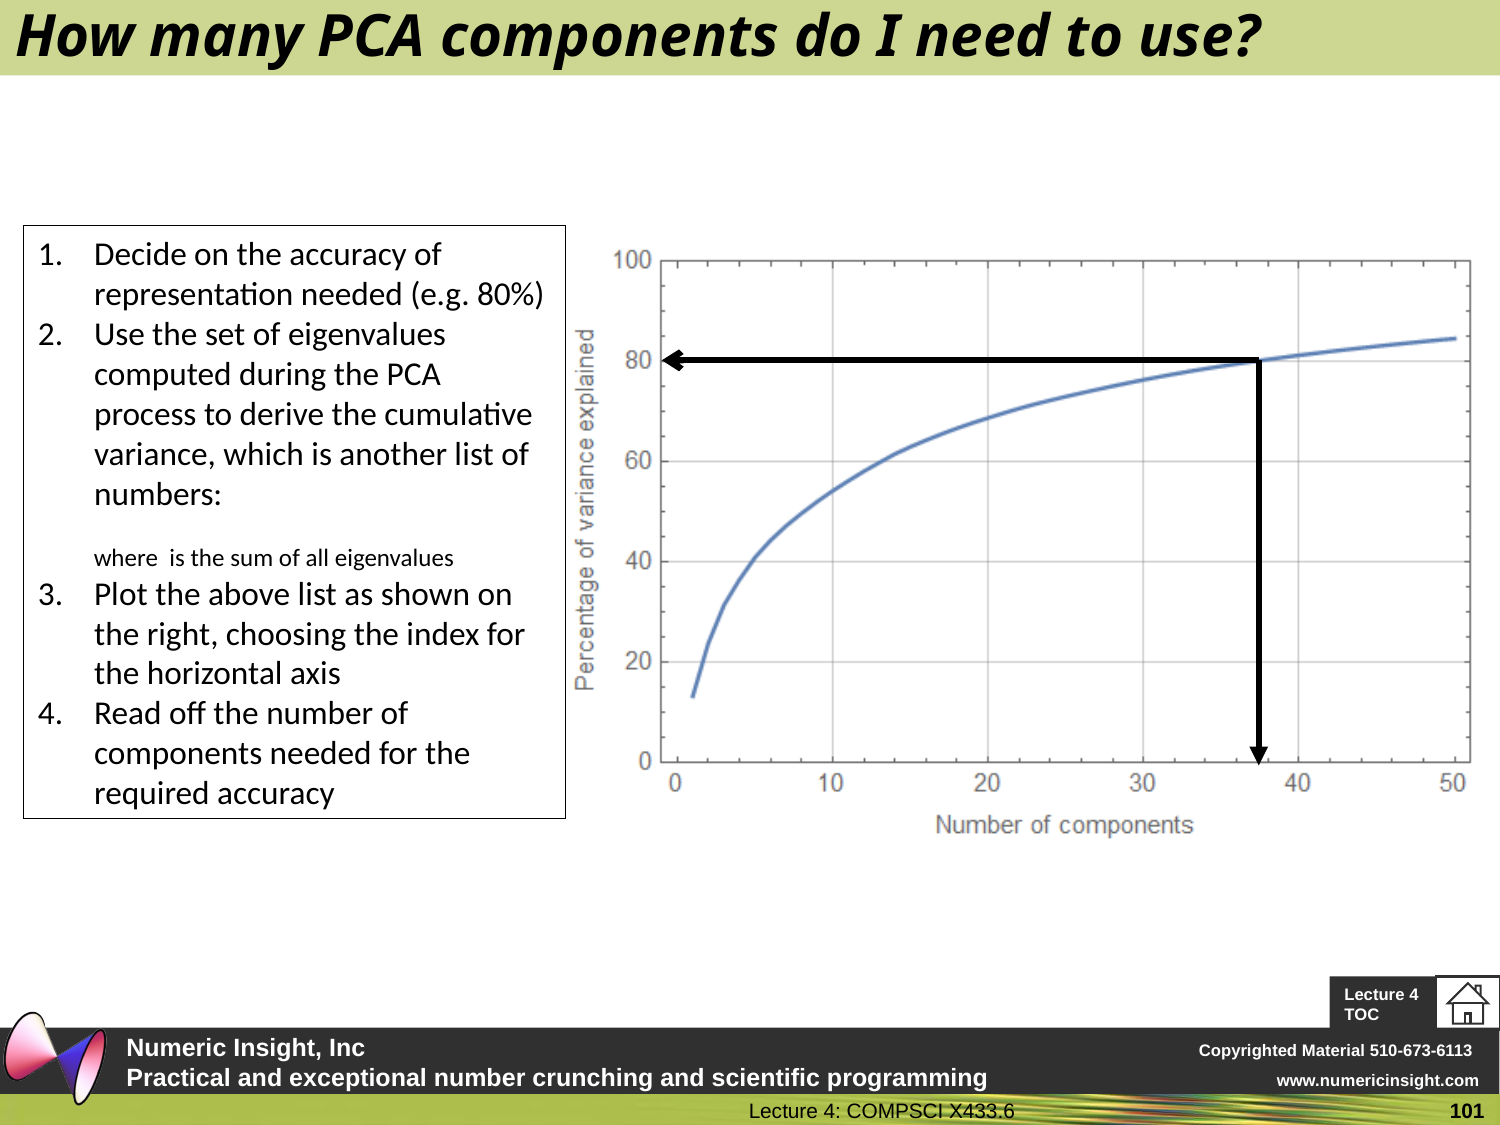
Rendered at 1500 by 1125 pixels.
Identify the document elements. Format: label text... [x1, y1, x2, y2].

title How many PCA components do I need to use? [0, 0, 1500, 76]
picture [572, 247, 1473, 842]
picture [0, 1007, 1500, 1125]
